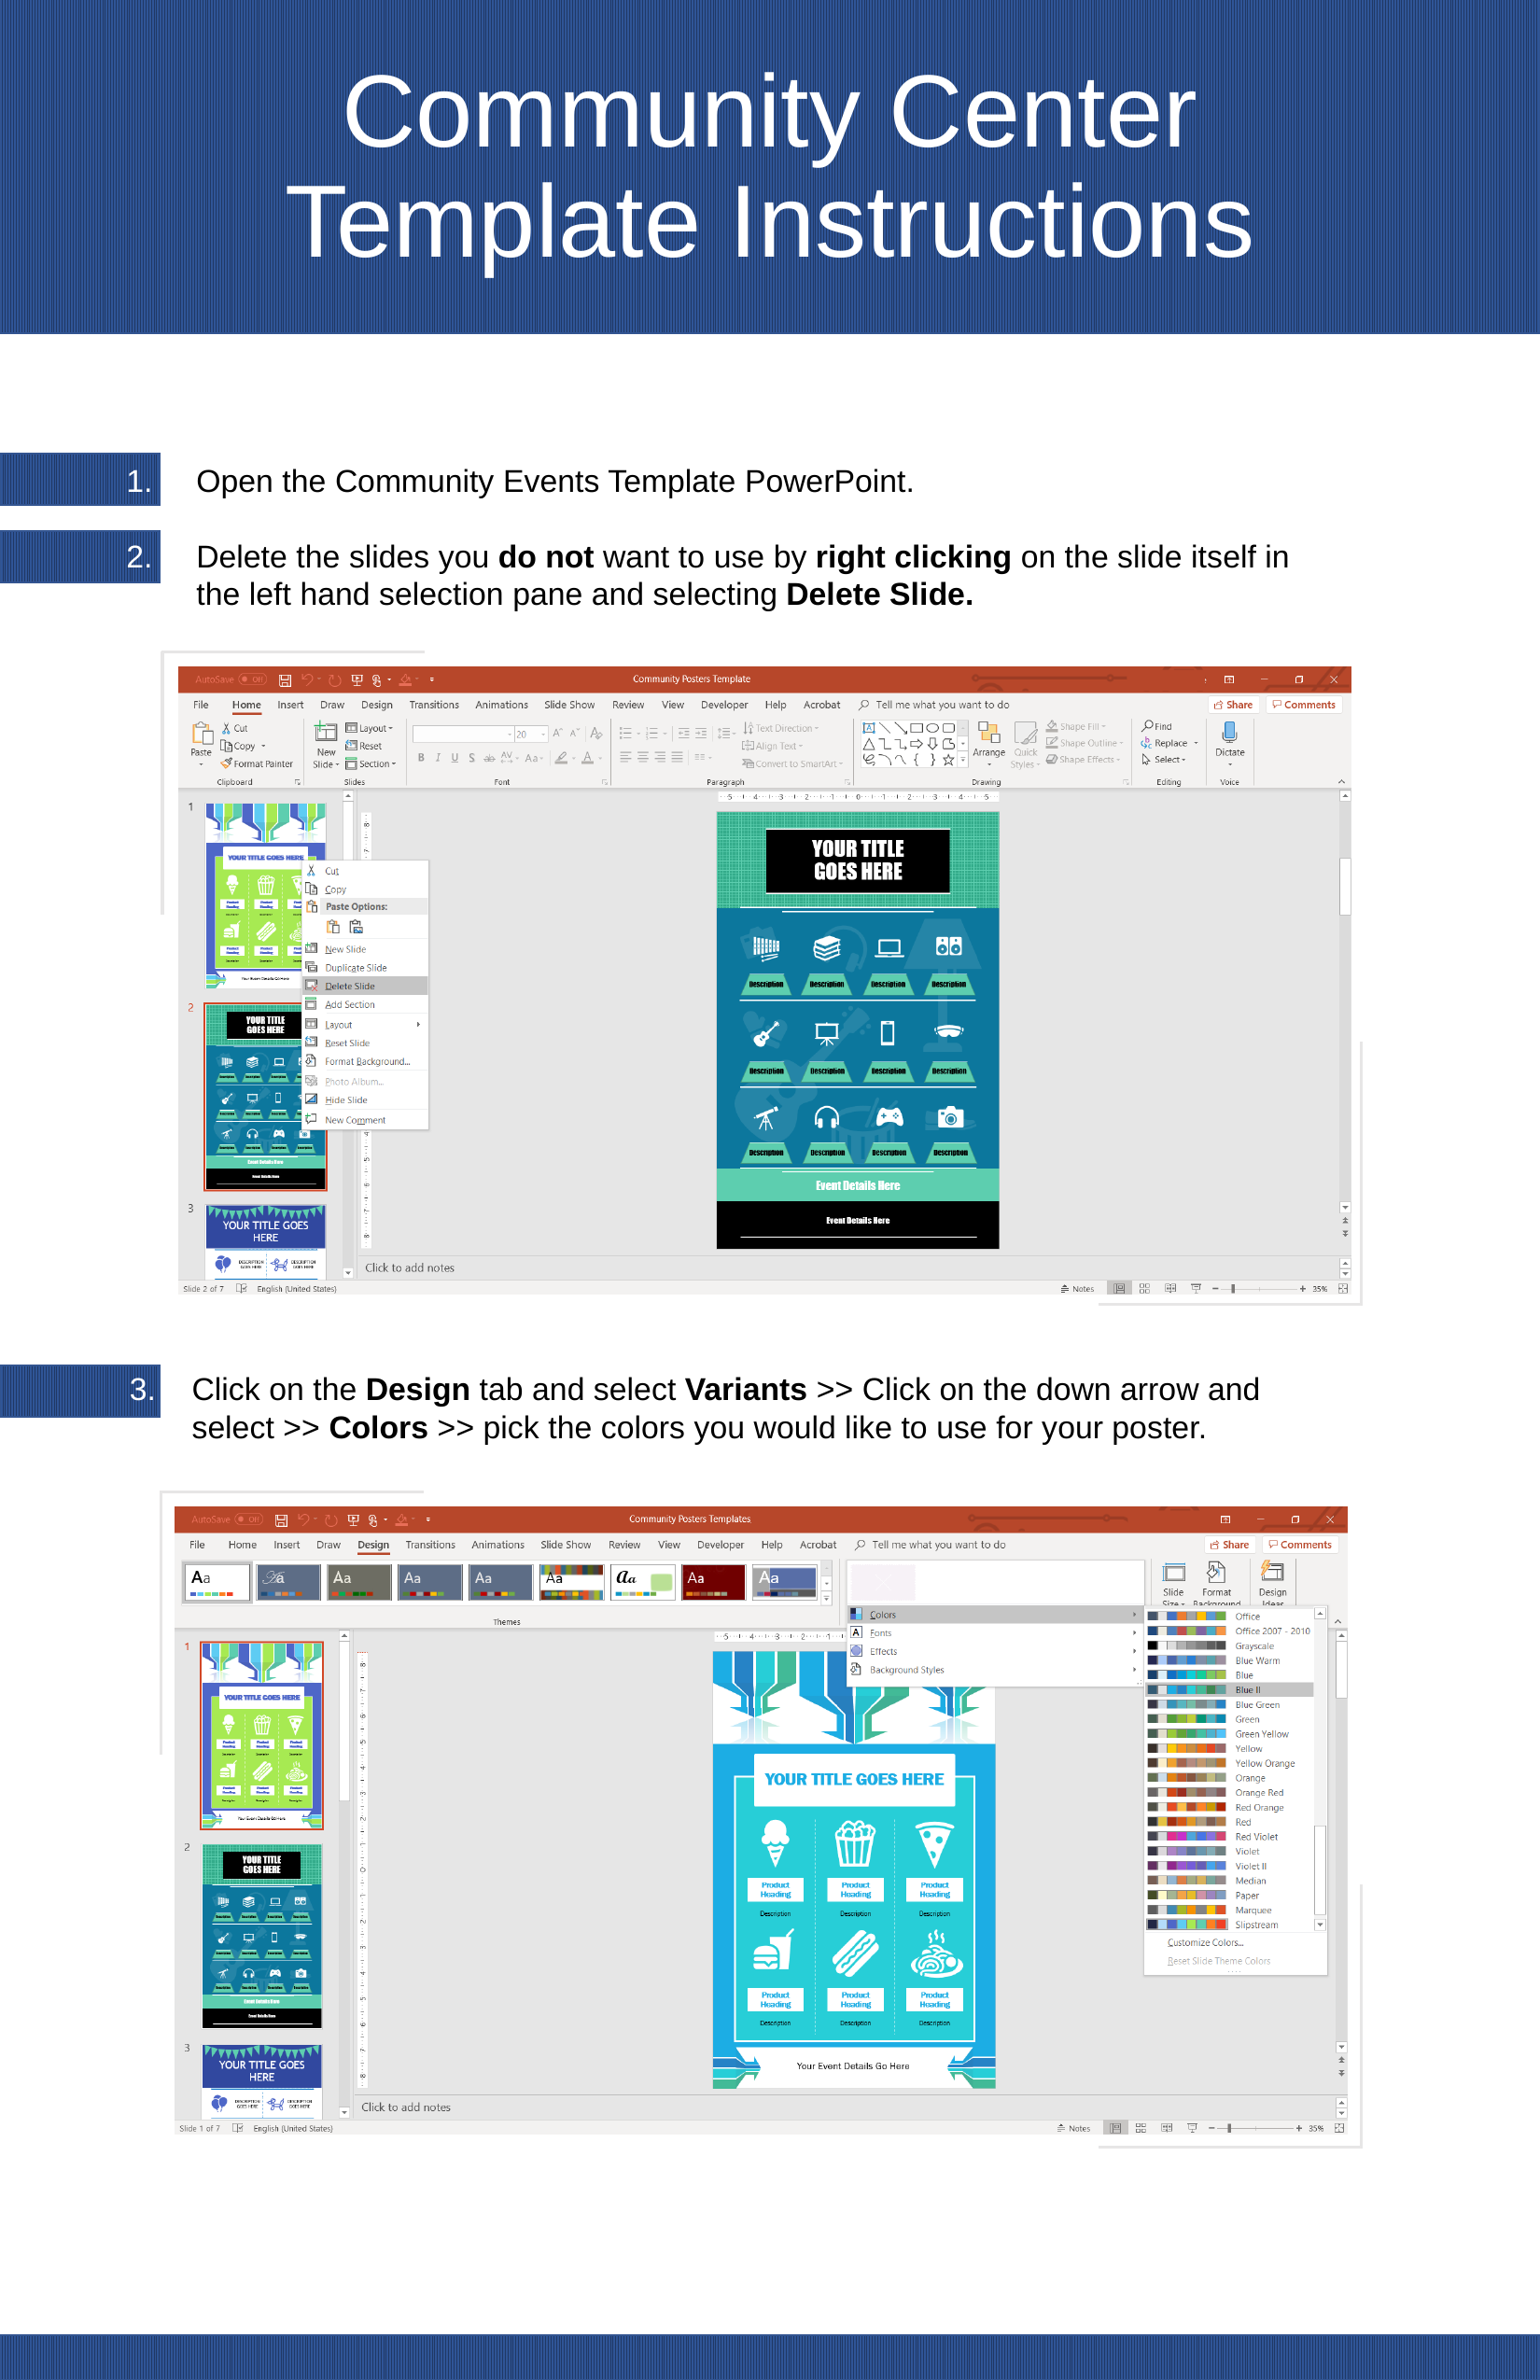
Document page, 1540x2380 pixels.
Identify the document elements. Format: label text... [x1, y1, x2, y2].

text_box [161, 651, 426, 916]
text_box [1099, 1884, 1363, 2149]
text_box [0, 2334, 1540, 2380]
title Community Center Template Instructions [192, 45, 1348, 293]
text_box [0, 0, 1540, 334]
text_box Click on the Design tab and select Variants >> Click on the down arrow and select >> Colors >> pick the colors you would like to use for your poster. [108, 1359, 1363, 1490]
subtitle Open the Community Events Template PowerPoint. Delete the slides you do not want to use by right clicking on the slide itself in the left hand selection pane and selecting Delete Slide. [112, 454, 1339, 631]
text_box [0, 453, 161, 506]
text_box [0, 530, 112, 583]
picture [175, 1506, 1348, 2135]
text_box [1099, 1041, 1363, 1306]
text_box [160, 1491, 424, 1755]
picture [178, 666, 1351, 1295]
text_box [0, 1365, 108, 1418]
